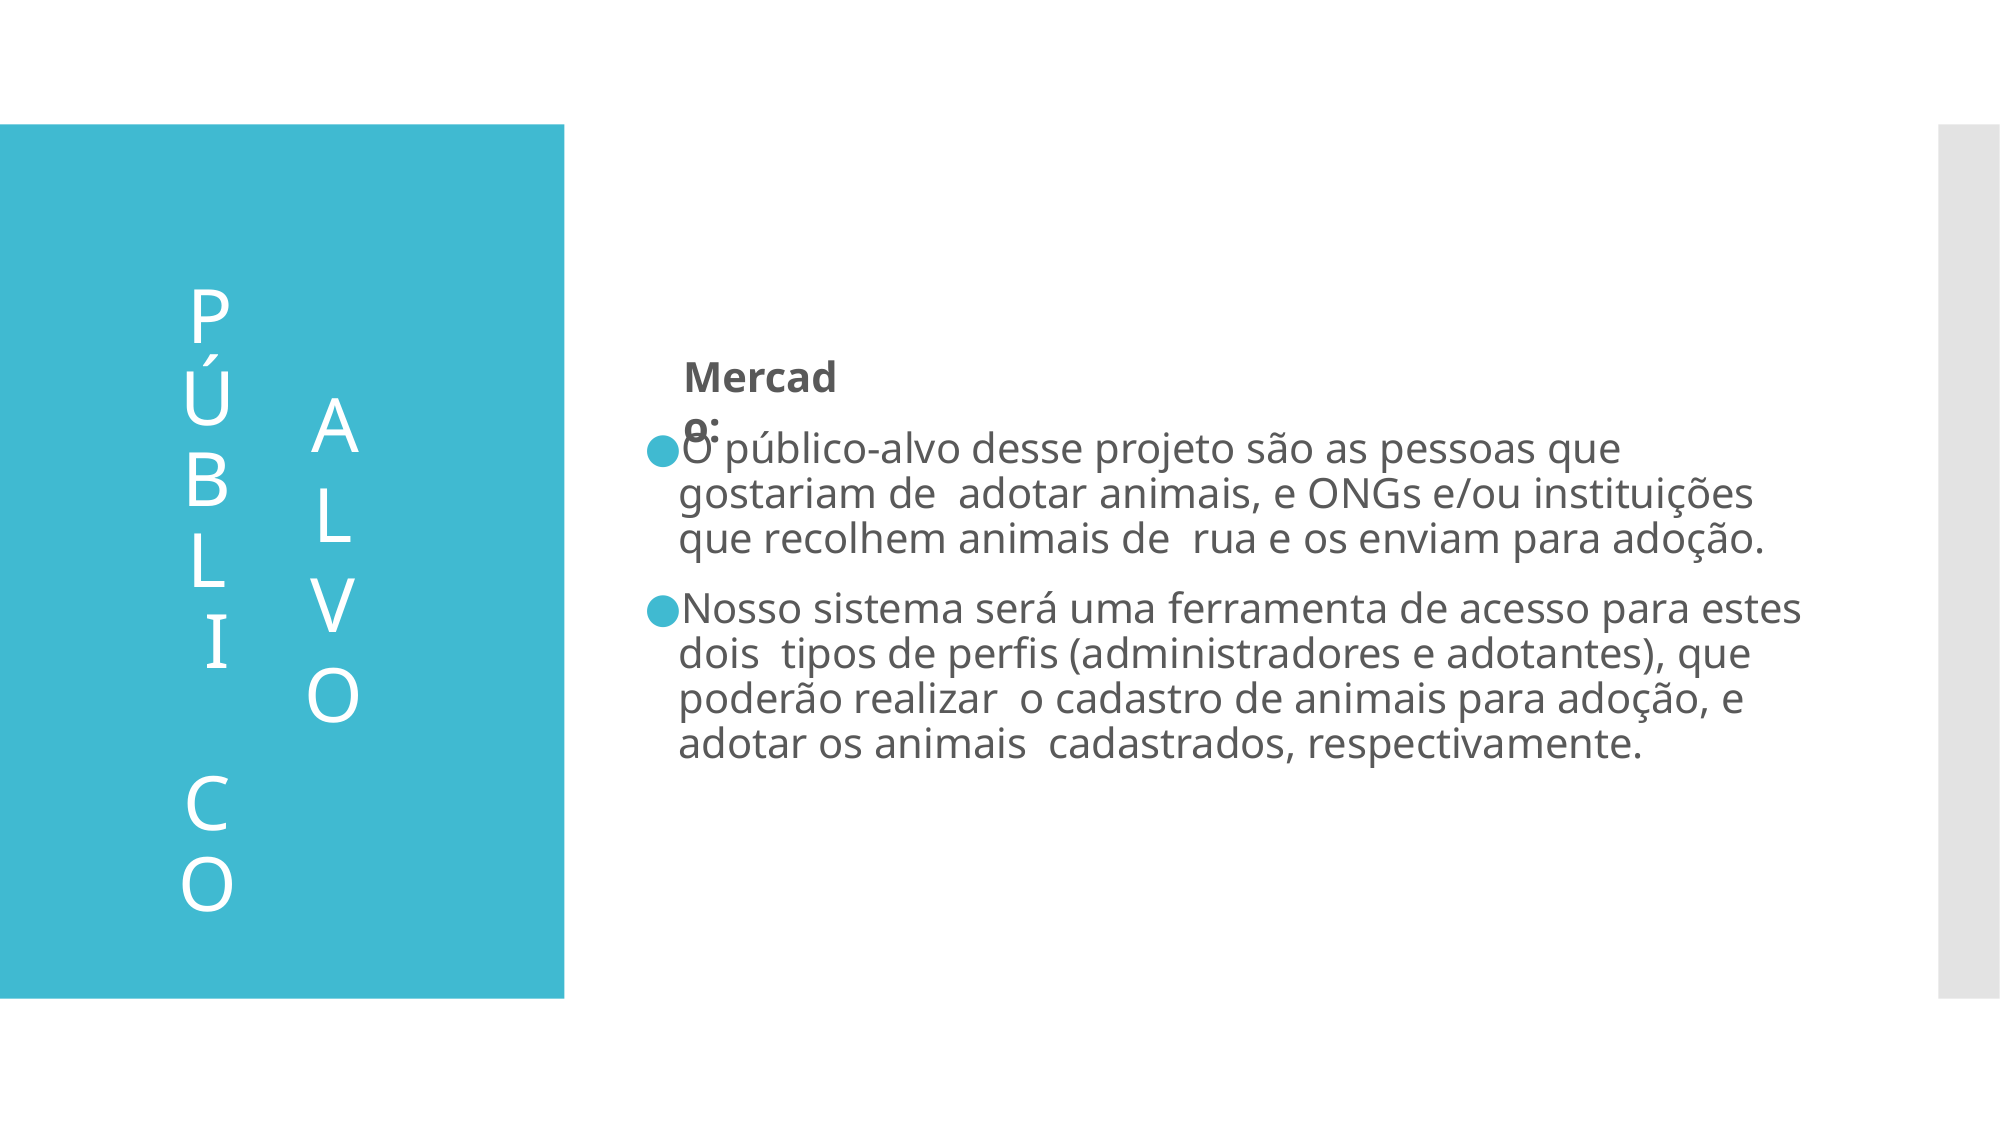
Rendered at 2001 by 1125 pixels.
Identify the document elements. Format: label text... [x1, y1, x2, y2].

text_box P Ú B L I C O [177, 265, 236, 927]
text_box Mercado: [681, 348, 854, 418]
text_box O público-alvo desse projeto são as pessoas que gostariam de adotar animais, e ONGs e/ou instituições que recolhem animais de rua e os enviam para adoção. Nosso sistema será uma ferramenta de acesso para estes dois tipos de perﬁs (administradores e adotantes), que poderão realizar o cadastro de animais para adoção, e adotar os animais cadastrados, respectivamente. [185, 418, 1815, 1064]
text_box A L V O [303, 375, 362, 738]
